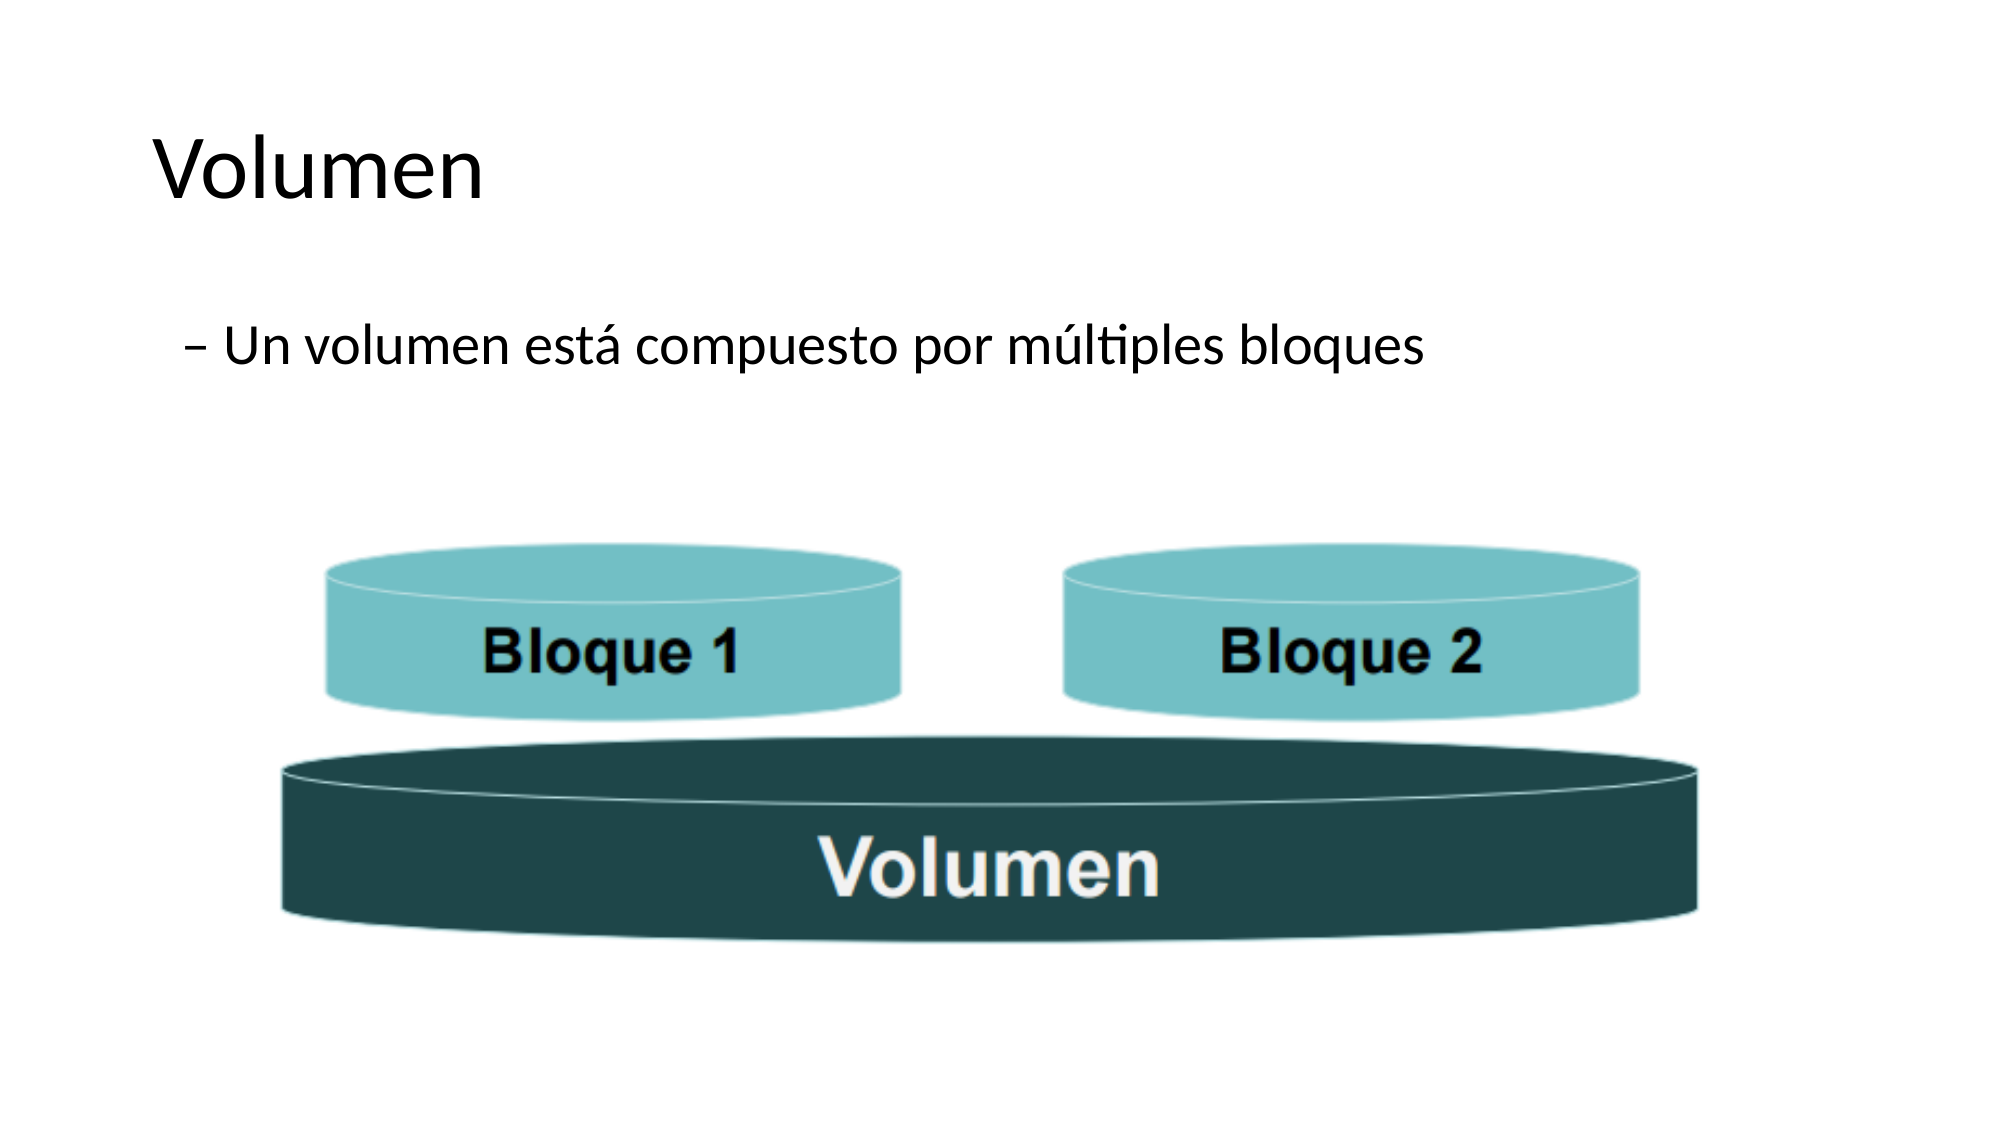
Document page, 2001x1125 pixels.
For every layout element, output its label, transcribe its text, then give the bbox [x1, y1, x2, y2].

picture [256, 478, 1744, 1014]
title Volumen [137, 59, 1863, 278]
list – Un volumen está compuesto por múltiples bloques [137, 299, 1863, 460]
